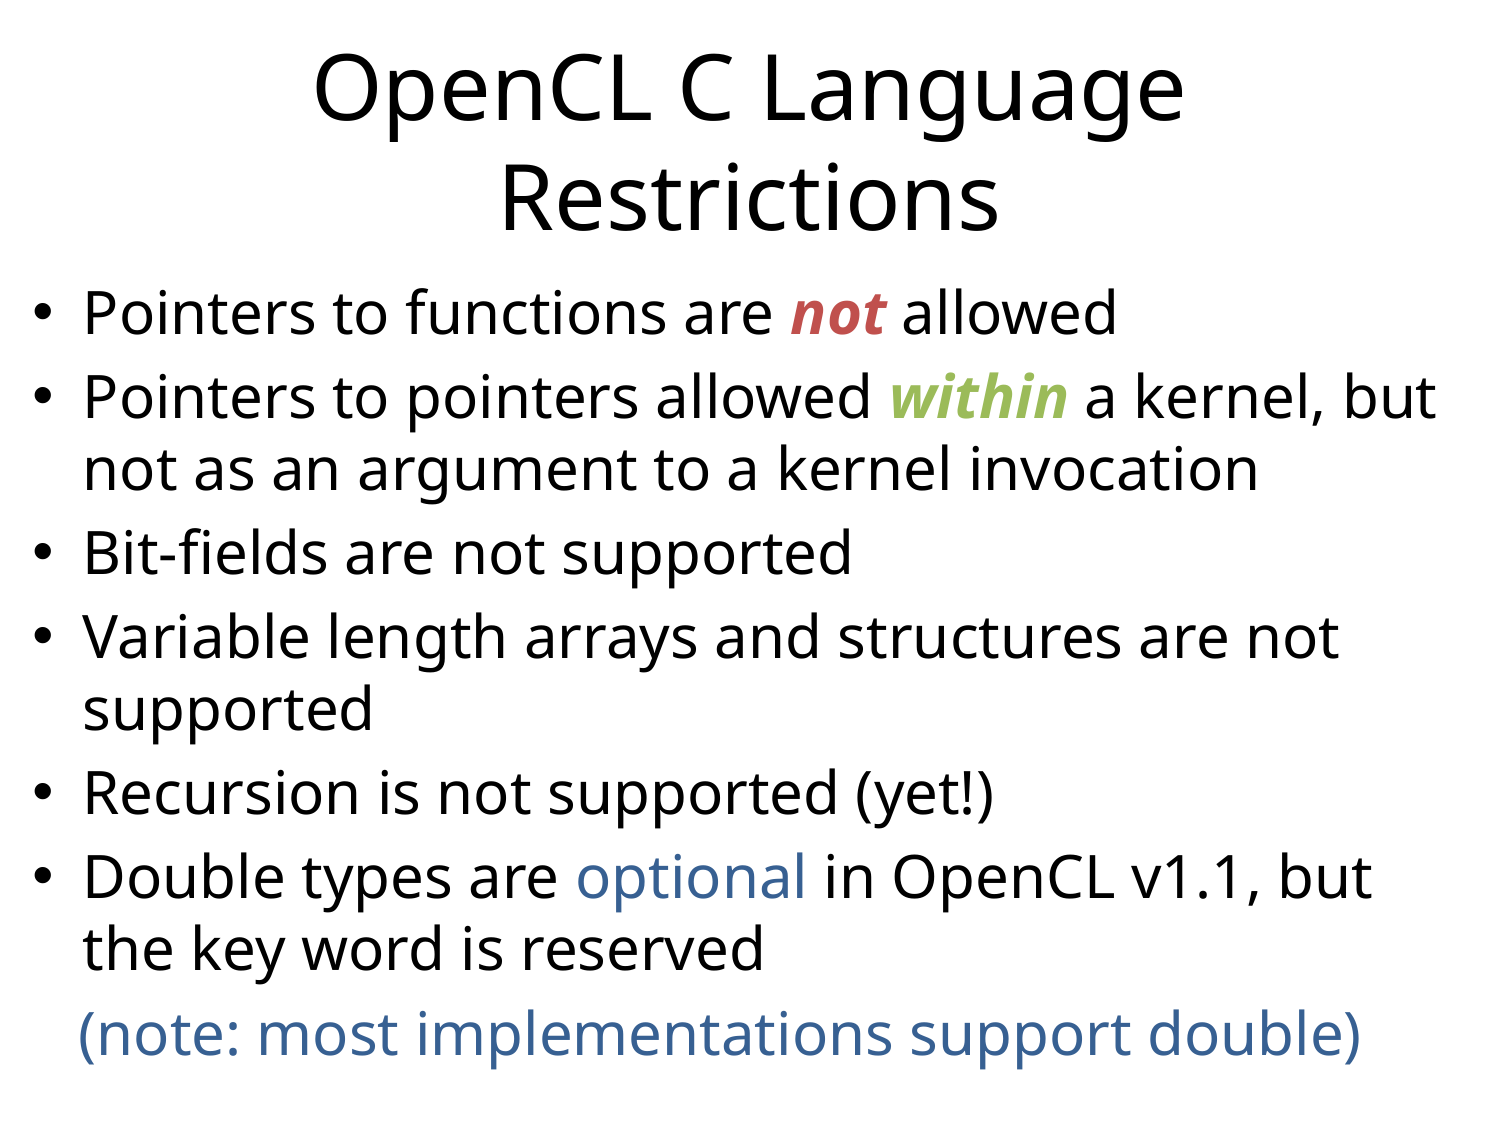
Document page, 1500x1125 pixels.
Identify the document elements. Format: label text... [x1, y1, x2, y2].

text_box OpenCL C Language Restrictions [75, 45, 1425, 233]
text_box Pointers to functions are not allowed Pointers to pointers allowed within a kernel, but not as an argument to a kernel invocation Bit-fields are not supported Variable length arrays and structures are not supported Recursion is not supported (yet!) Double types are optional in OpenCL v1.1, but the key word is reserved (note: most implementations support double) [17, 267, 1471, 1087]
